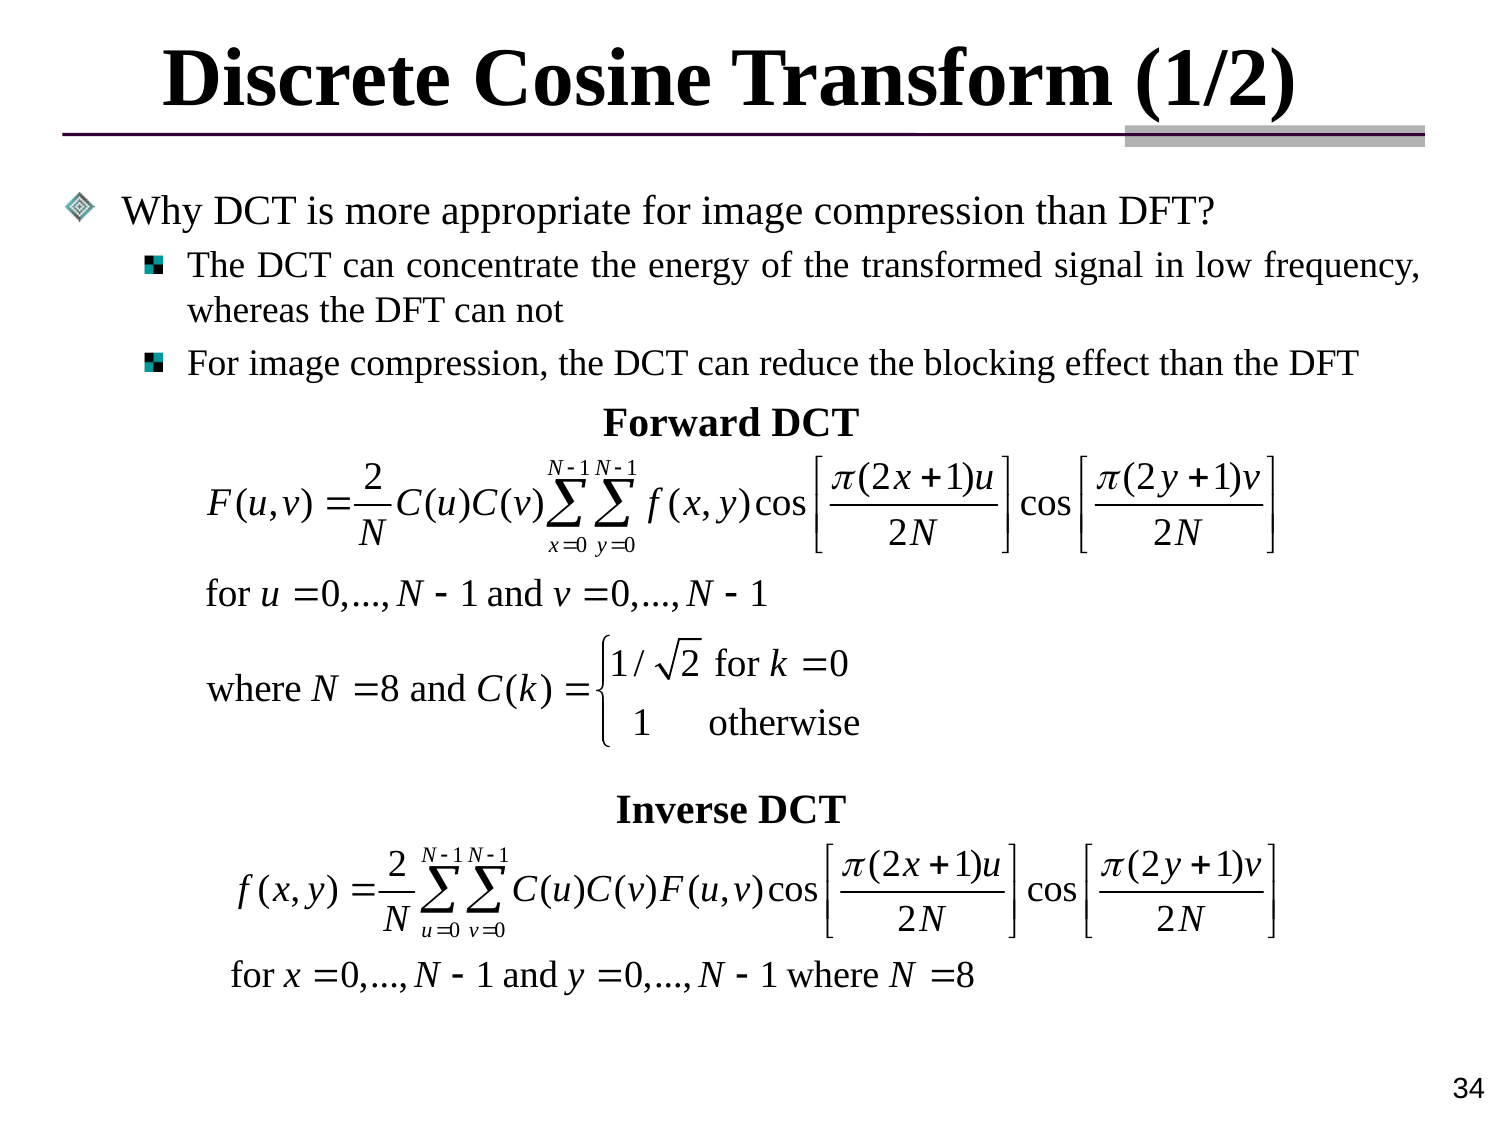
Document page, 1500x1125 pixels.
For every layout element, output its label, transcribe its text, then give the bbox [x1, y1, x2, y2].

picture [140, 251, 163, 274]
picture [140, 348, 163, 372]
title Discrete Cosine Transform (1/2) [50, 7, 1411, 138]
picture [65, 192, 95, 222]
list Why DCT is more appropriate for image compression than DFT? The DCT can concentrate the energy of the transformed signal in low frequency, whereas the DFT can not For image compression, the DCT can reduce the blocking effect than the DFT [50, 174, 1438, 385]
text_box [0, 387, 1500, 1003]
